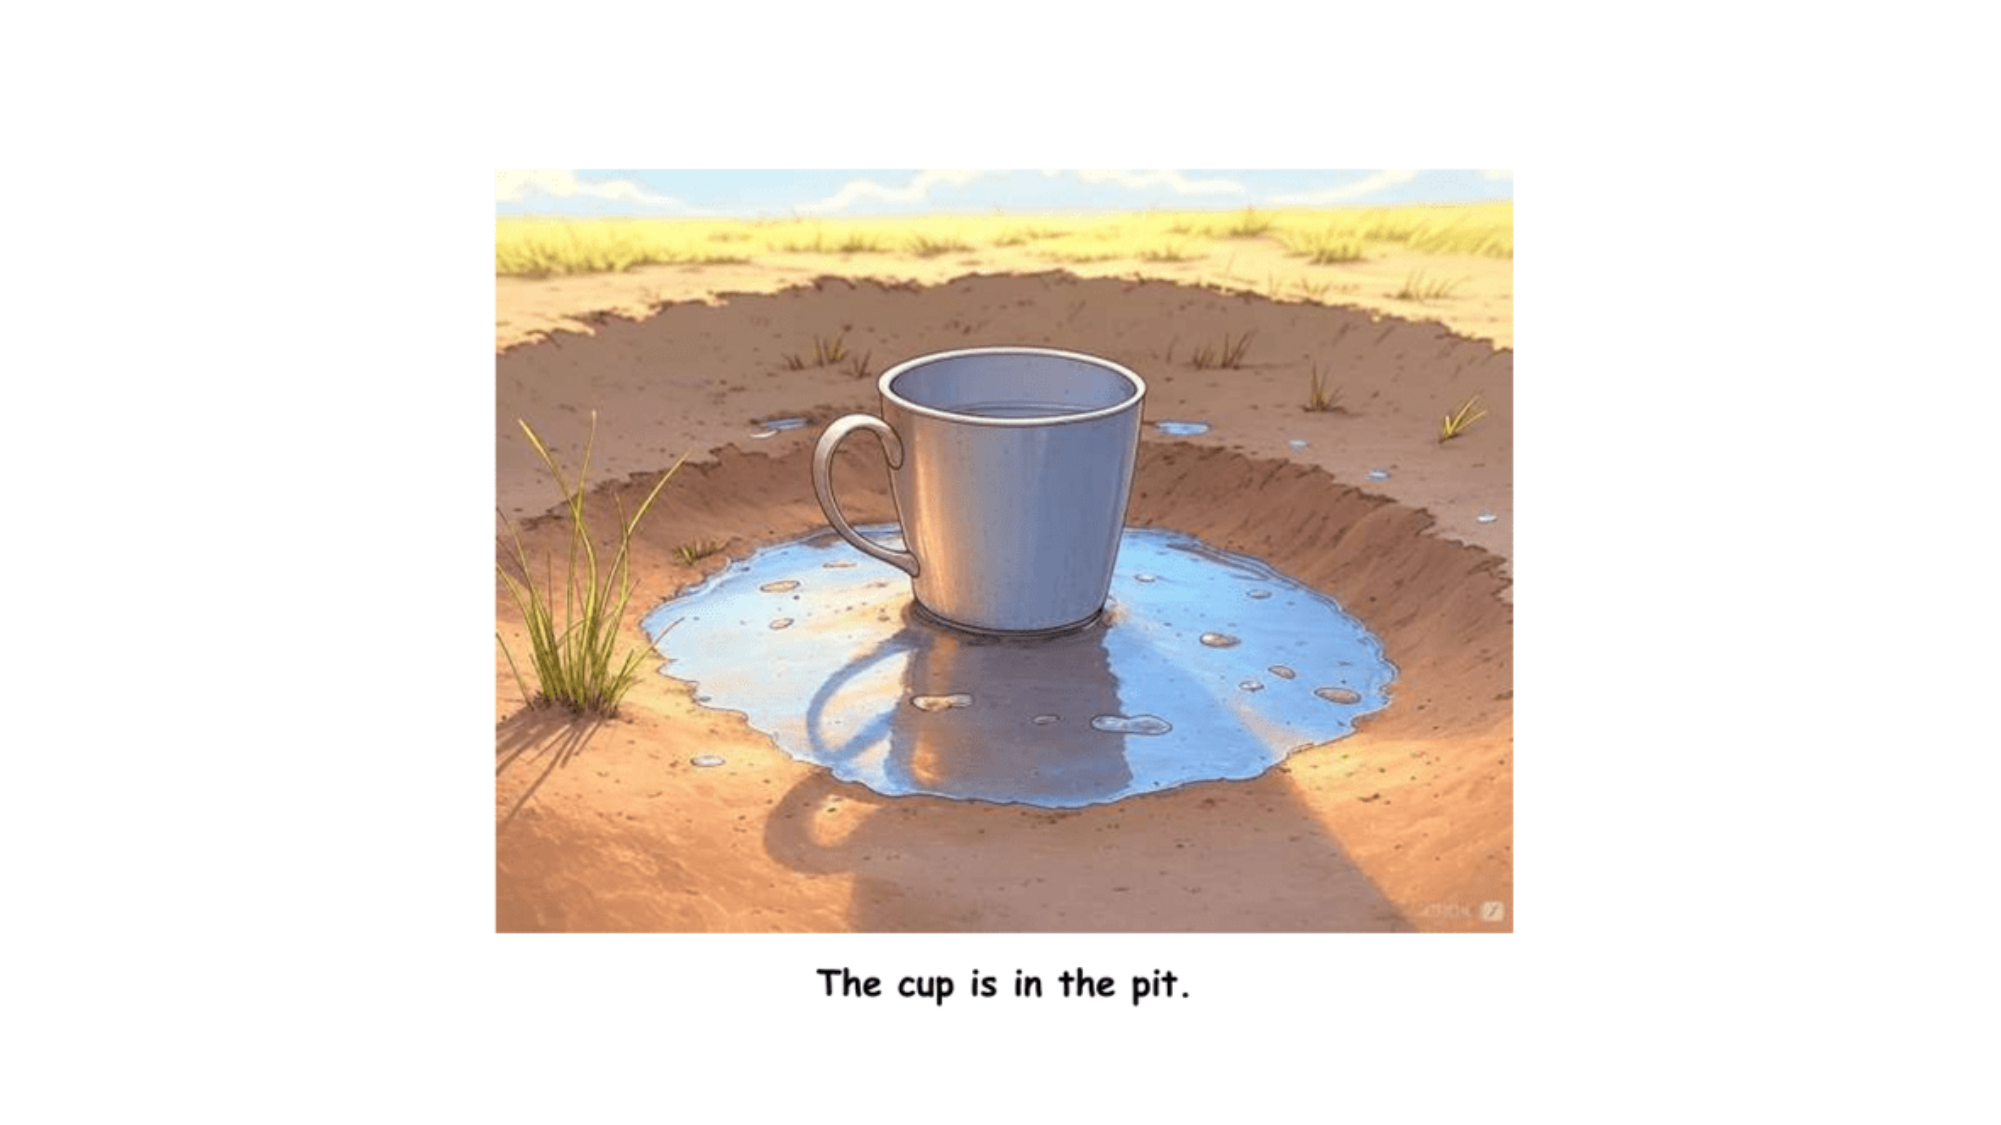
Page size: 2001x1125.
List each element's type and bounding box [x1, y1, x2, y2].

picture [449, 93, 1551, 1032]
